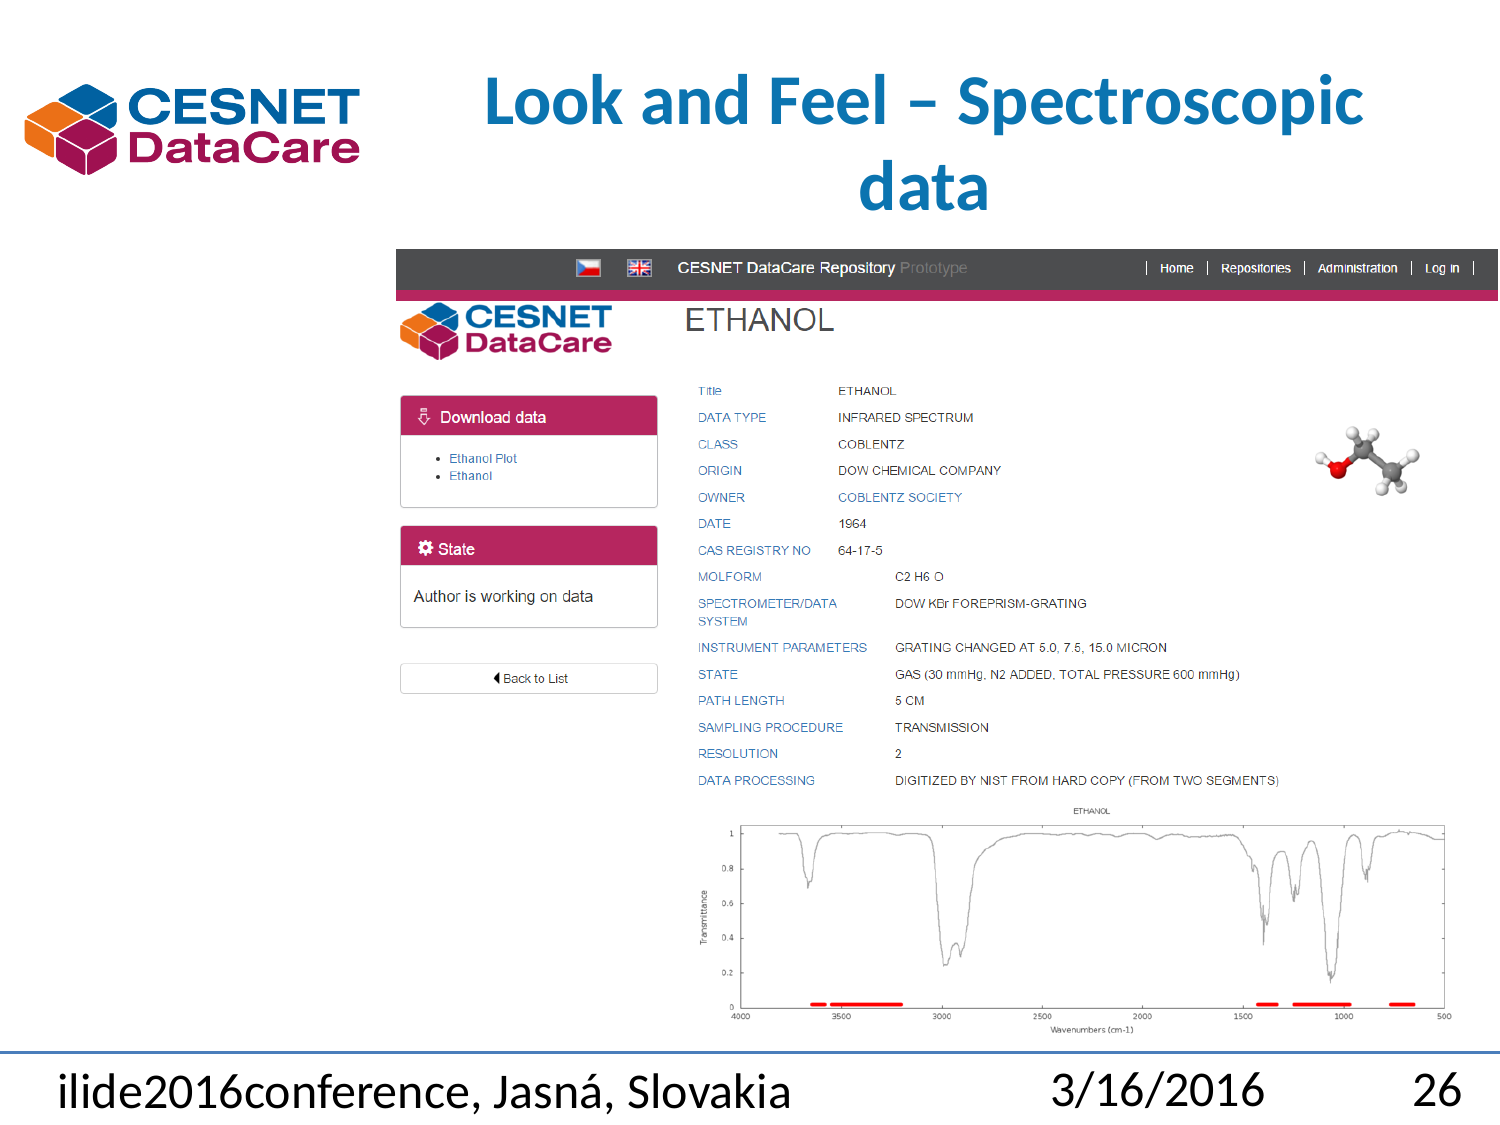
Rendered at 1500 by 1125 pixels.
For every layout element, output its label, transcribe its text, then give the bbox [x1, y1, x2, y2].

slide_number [1015, 1060, 1300, 1123]
picture [24, 83, 360, 176]
slide_number 26 [1374, 1058, 1500, 1123]
title Look and Feel – Spectroscopic data [425, 45, 1425, 233]
picture [396, 249, 1499, 1048]
footer ilide2016conference, Jasná, Slovakia [0, 1059, 850, 1125]
text_box [850, 1060, 1500, 1125]
